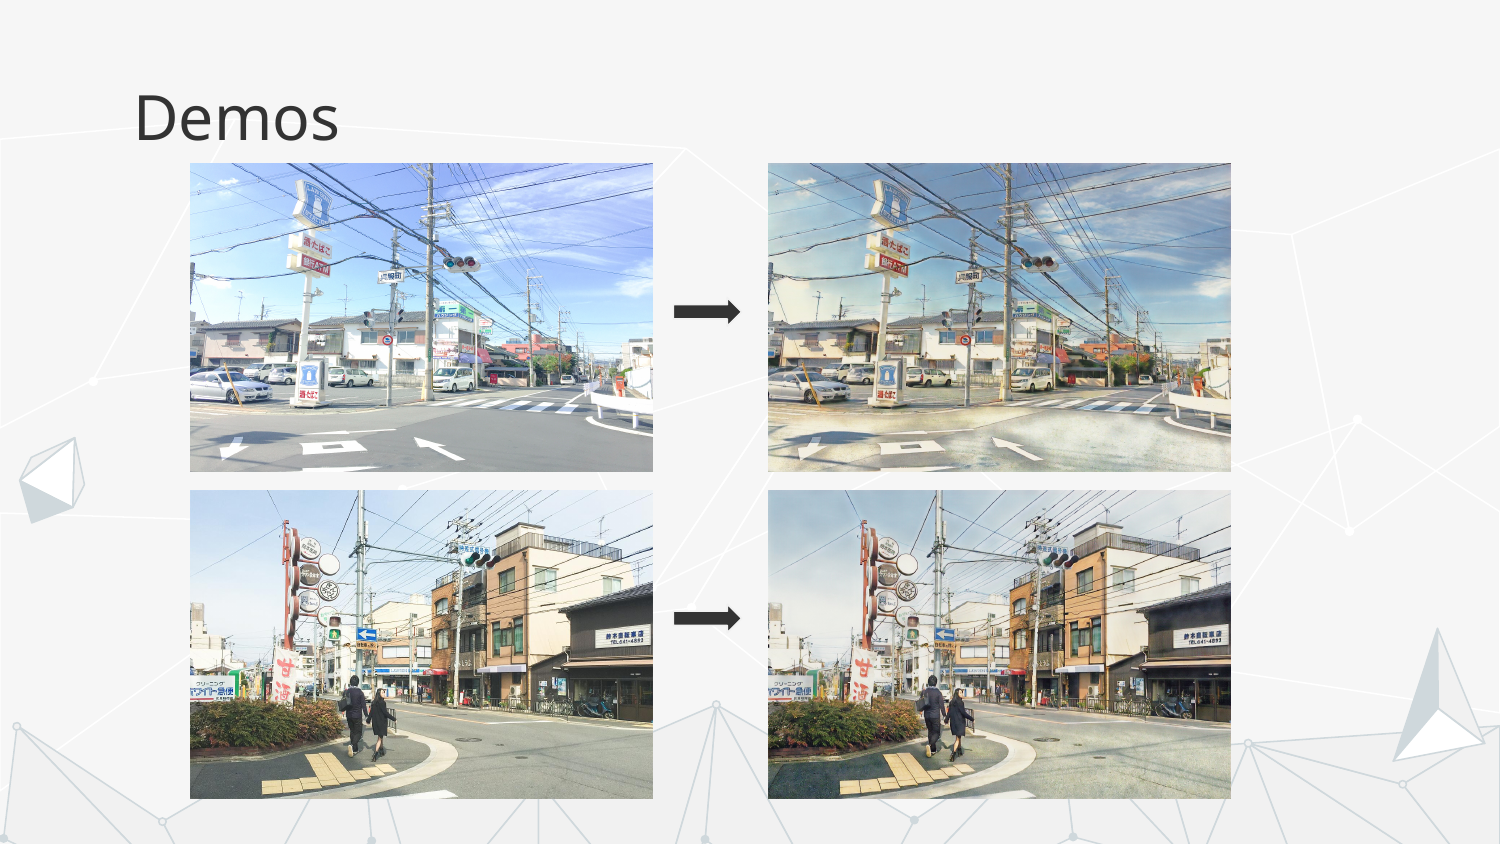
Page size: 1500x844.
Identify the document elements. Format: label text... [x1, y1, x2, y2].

picture [768, 490, 1231, 799]
picture [190, 490, 653, 799]
title Demos [118, 62, 1382, 157]
picture [190, 163, 653, 472]
text_box [673, 297, 742, 327]
picture [768, 163, 1231, 472]
text_box [673, 604, 742, 633]
